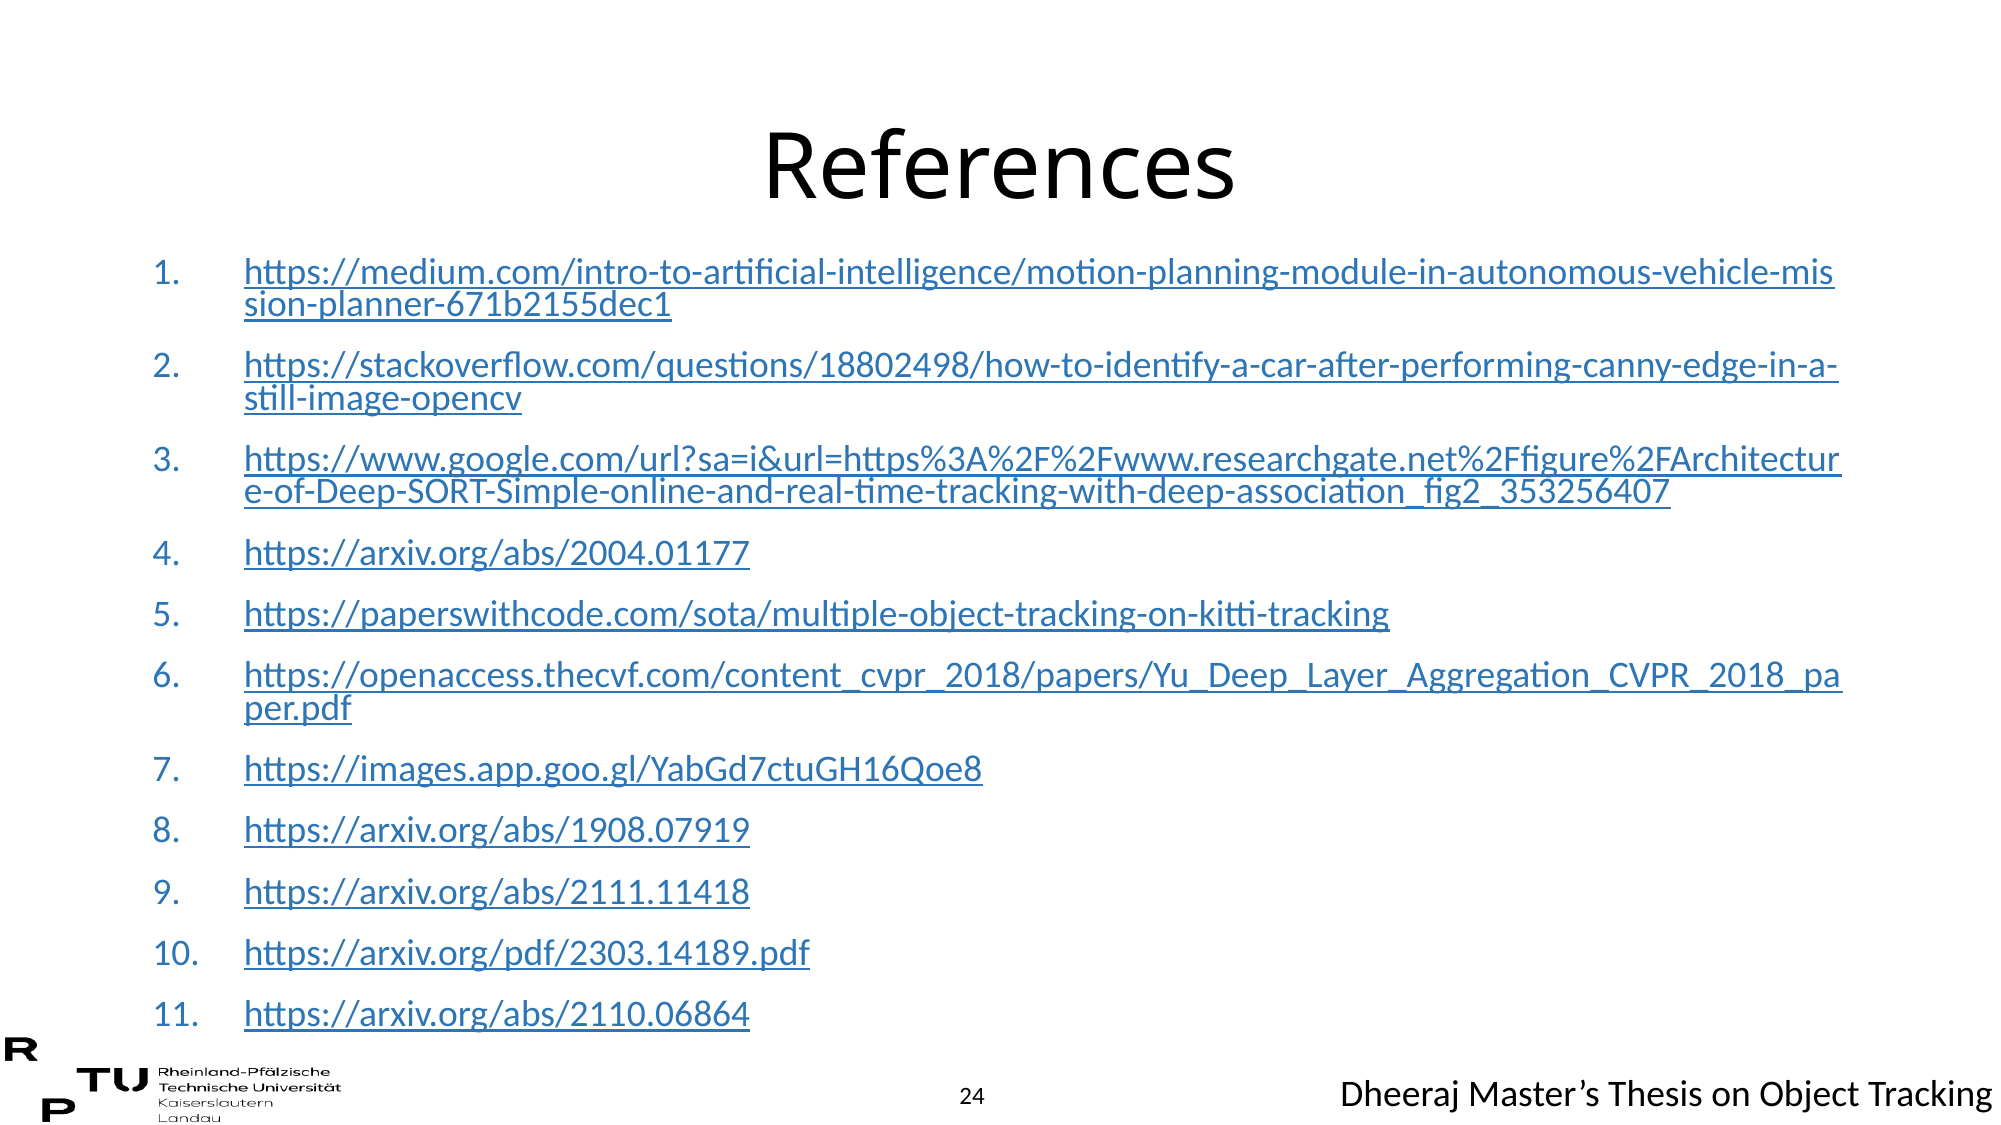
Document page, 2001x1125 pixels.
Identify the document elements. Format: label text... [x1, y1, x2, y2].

text_box 24 [923, 1065, 1000, 1125]
list https://medium.com/intro-to-artificial-intelligence/motion-planning-module-in-autonomous-vehicle-mission-planner-671b2155dec1 https://stackoverflow.com/questions/18802498/how-to-identify-a-car-after-performing-canny-edge-in-a-still-image-opencv https://www.google.com/url?sa=i&url=https%3A%2F%2Fwww.researchgate.net%2Ffigure%2FArchitecture-of-Deep-SORT-Simple-online-and-real-time-tracking-with-deep-association_fig2_353256407 https://arxiv.org/abs/2004.01177 https://paperswithcode.com/sota/multiple-object-tracking-on-kitti-tracking https://openaccess.thecvf.com/content_cvpr_2018/papers/Yu_Deep_Layer_Aggregation_CVPR_2018_paper.pdf https://images.app.goo.gl/YabGd7ctuGH16Qoe8 https://arxiv.org/abs/1908.07919 https://arxiv.org/abs/2111.11418 https://arxiv.org/pdf/2303.14189.pdf https://arxiv.org/abs/2110.06864 [137, 244, 1863, 1014]
title References [137, 59, 1863, 244]
text_box Dheeraj Master’s Thesis on Object Tracking [1325, 1061, 2000, 1121]
picture [0, 1034, 345, 1125]
